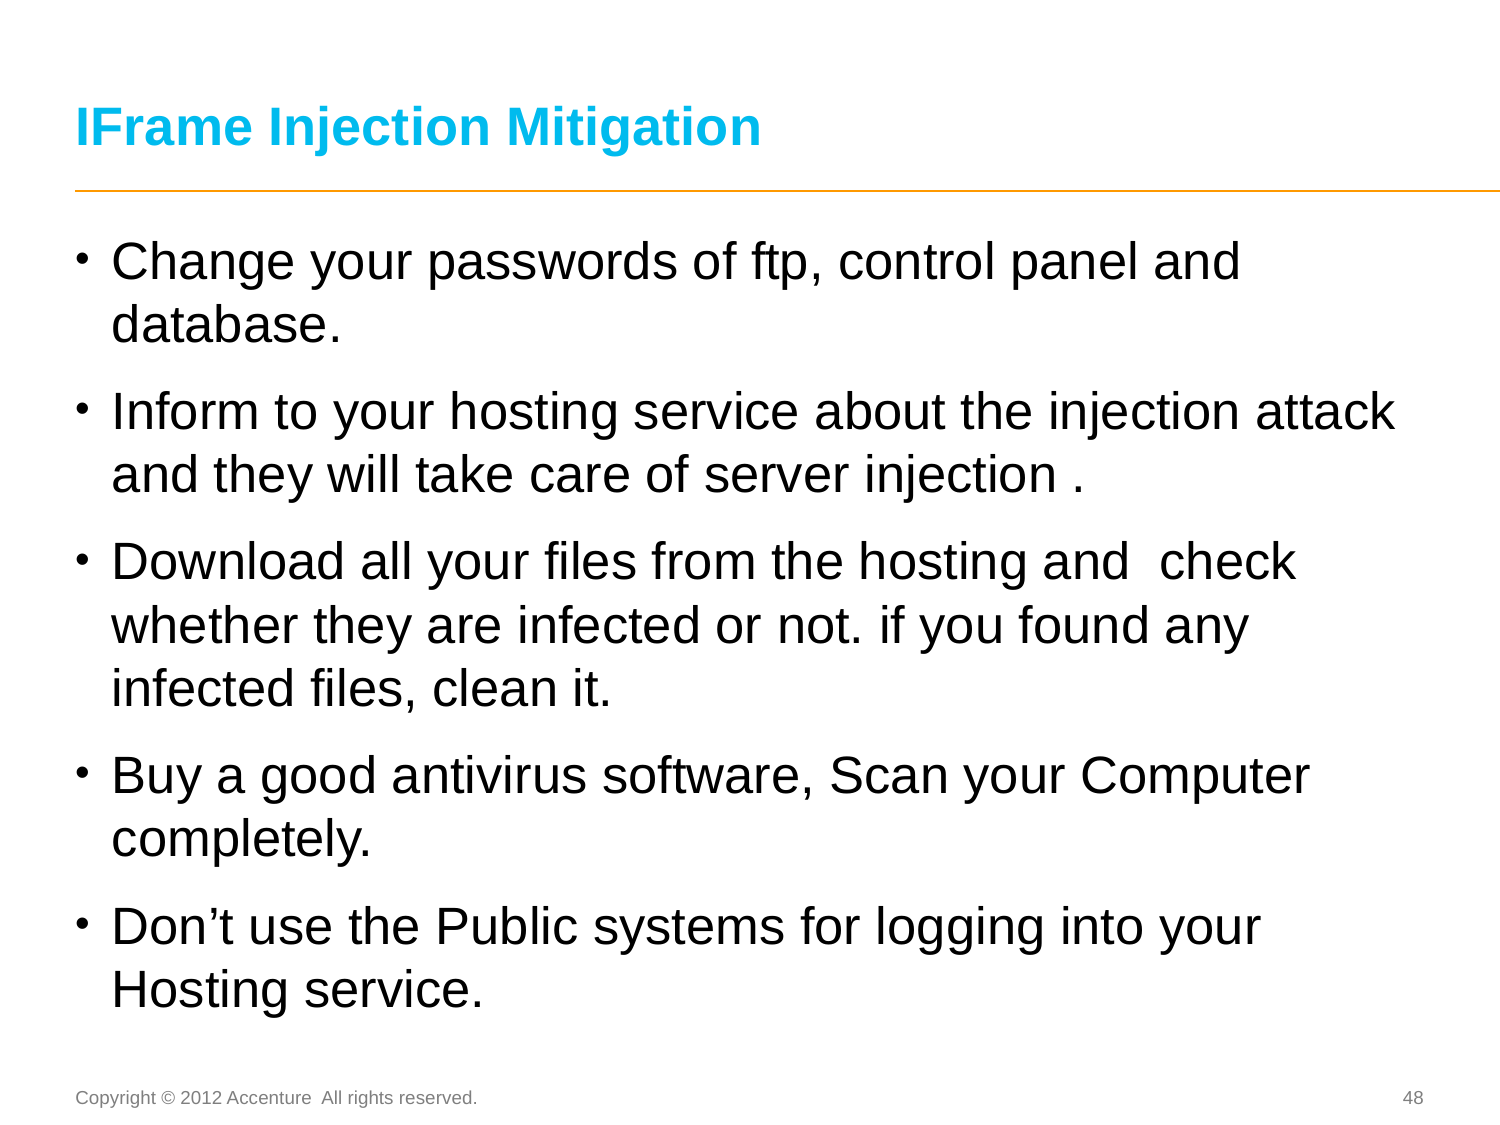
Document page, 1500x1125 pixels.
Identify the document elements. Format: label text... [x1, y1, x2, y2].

title IFrame Injection Mitigation [75, 27, 1422, 157]
list Change your passwords of ftp, control panel and database. Inform to your hosting service about the injection attack and they will take care of server injection . Download all your files from the hosting and check whether they are infected or not. if you found any infected files, clean it. Buy a good antivirus software, Scan your Computer completely. Don’t use the Public systems for logging into your Hosting service. [75, 226, 1425, 1018]
